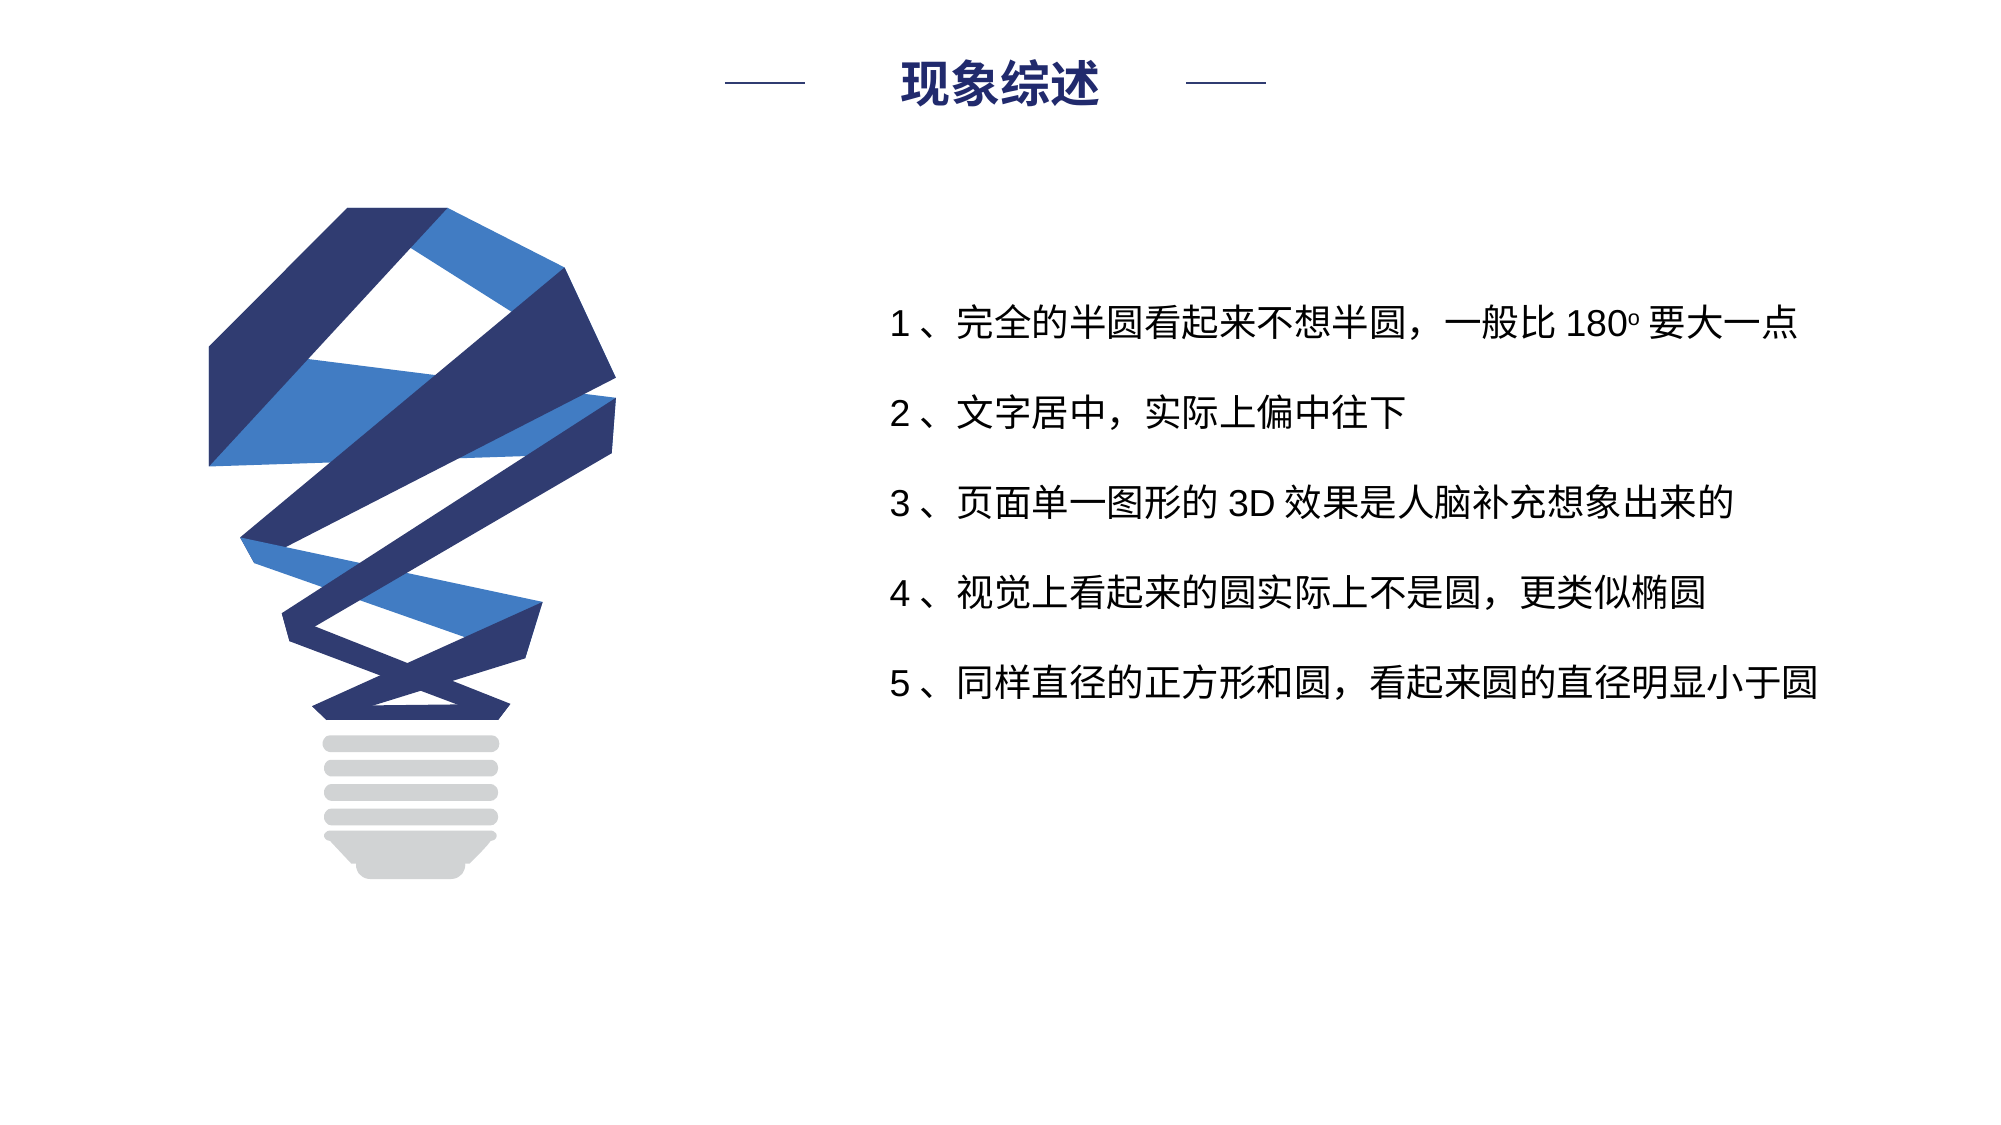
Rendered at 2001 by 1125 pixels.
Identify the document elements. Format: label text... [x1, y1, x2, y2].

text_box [683, 45, 1317, 122]
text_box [208, 207, 616, 880]
text_box 1、完全的半圆看起来不想半圆，一般比180o要大一点 2、文字居中，实际上偏中往下 3、页面单一图形的3D效果是人脑补充想象出来的 4、视觉上看起来的圆实际上不是圆，更类似椭圆 5、同样直径的正方形和圆，看起来圆的直径明显小于圆 [874, 247, 1901, 712]
